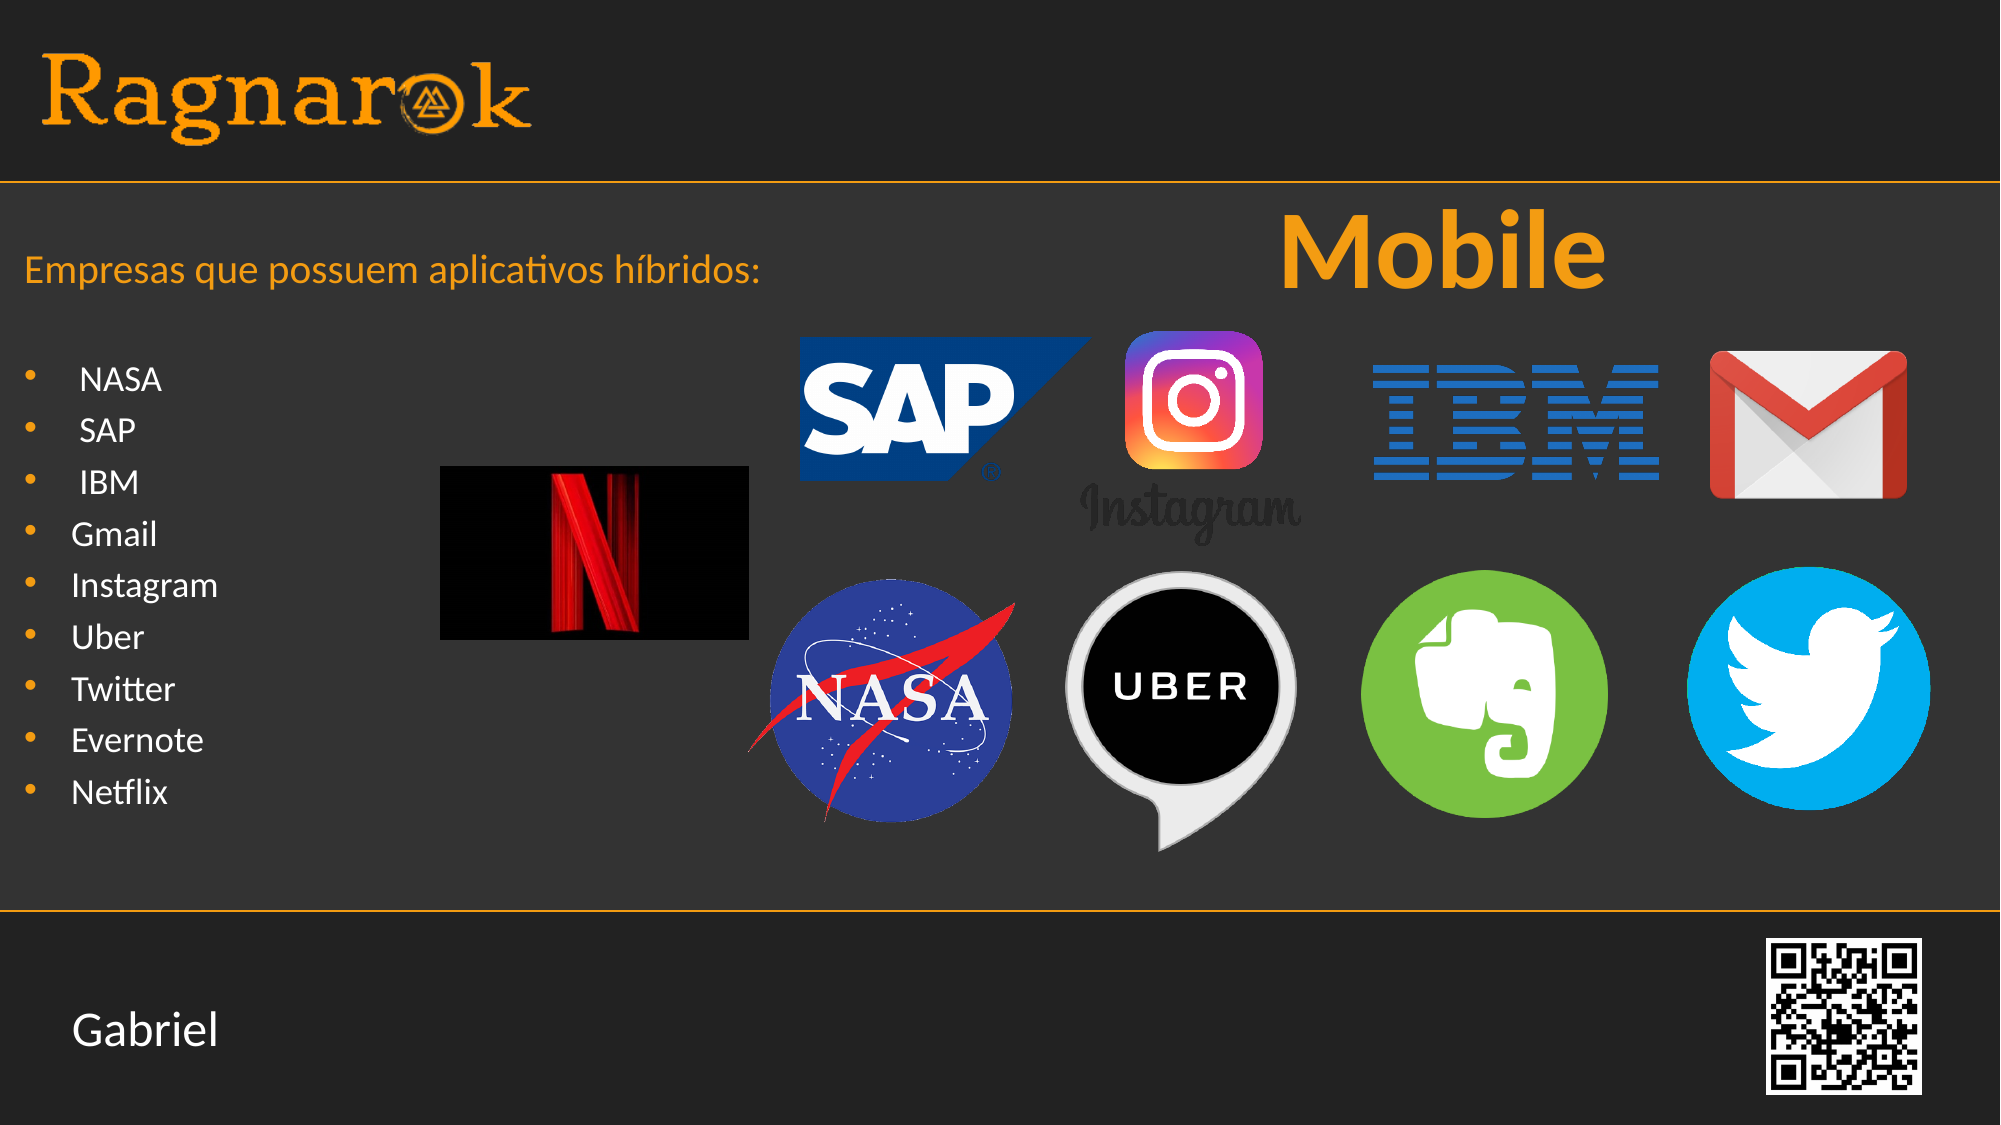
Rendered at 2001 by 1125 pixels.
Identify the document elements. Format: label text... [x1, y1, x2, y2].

picture [1373, 365, 1659, 481]
picture [0, 0, 764, 402]
list Empresas que possuem aplicativos híbridos: NASA SAP IBM Gmail Instagram Uber Twitter Evernote Netflix [9, 248, 1177, 828]
text_box [0, 181, 2000, 912]
picture [1361, 570, 1608, 818]
text_box Gabriel [56, 988, 236, 1064]
text_box [0, 912, 2000, 1125]
picture [1710, 326, 1907, 523]
picture [1682, 562, 1935, 815]
picture [440, 331, 1321, 874]
picture [1766, 938, 1922, 1095]
text_box [769, 0, 2000, 181]
title Mobile [1262, 168, 1625, 321]
